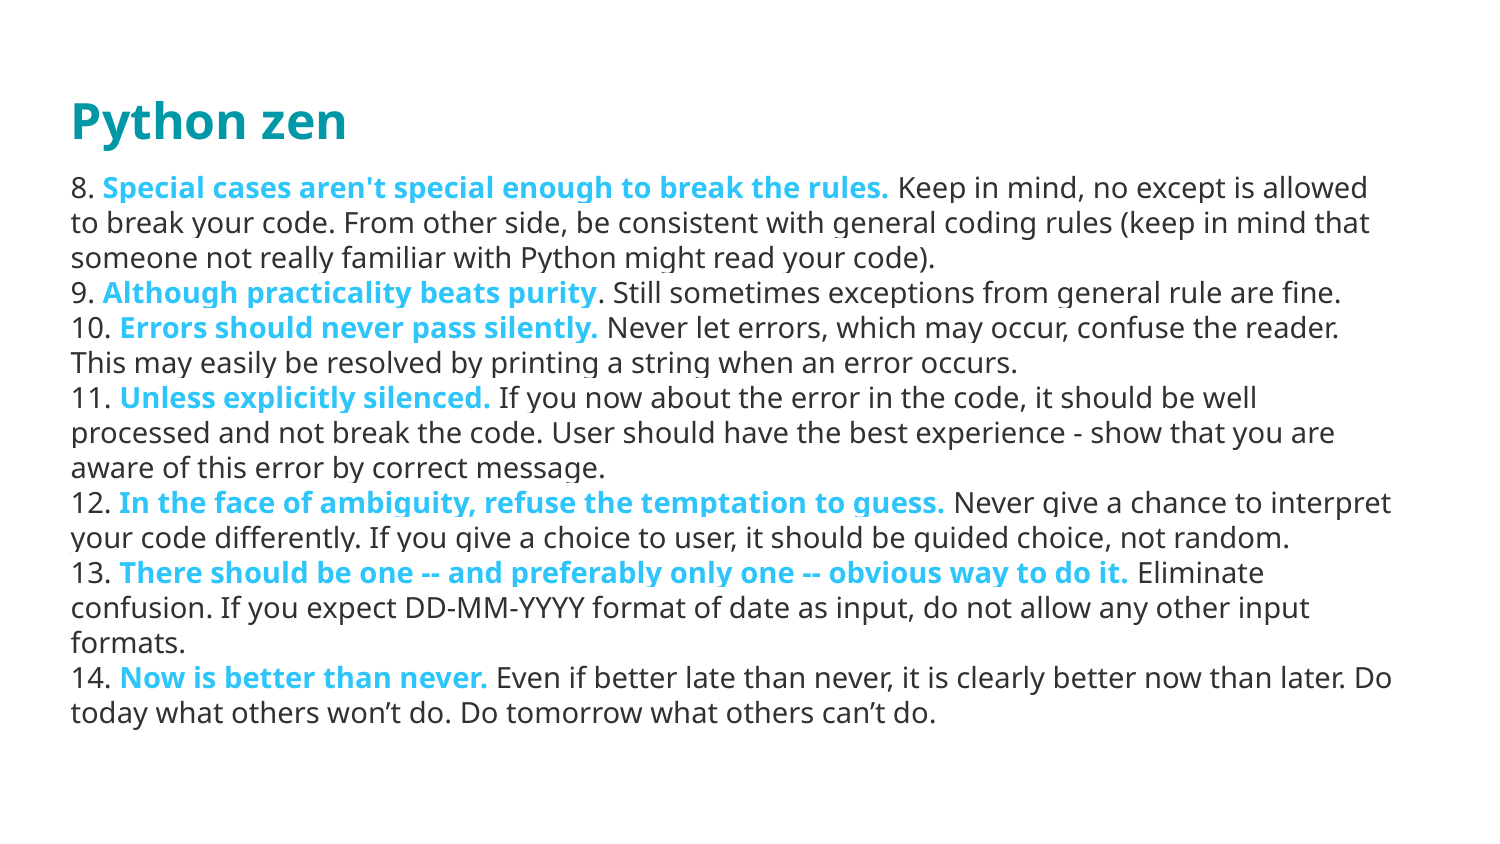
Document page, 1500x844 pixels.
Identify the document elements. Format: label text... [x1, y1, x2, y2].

text_box 8. Special cases aren't special enough to break the rules. Keep in mind, no except is allowed to break your code. From other side, be consistent with general coding rules (keep in mind that someone not really familiar with Python might read your code). 9. Although practicality beats purity. Still sometimes exceptions from general rule are fine. 10. Errors should never pass silently. Never let errors, which may occur, confuse the reader. This may easily be resolved by printing a string when an error occurs. 11. Unless explicitly silenced. If you now about the error in the code, it should be well processed and not break the code. User should have the best experience - show that you are aware of this error by correct message. 12. In the face of ambiguity, refuse the temptation to guess. Never give a chance to interpret your code differently. If you give a choice to user, it should be guided choice, not random. 13. There should be one -- and preferably only one -- obvious way to do it. Eliminate confusion. If you expect DD-MM-YYYY format of date as input, do not allow any other input formats. 14. Now is better than never. Even if better late than never, it is clearly better now than later. Do today what others won’t do. Do tomorrow what others can’t do. [55, 154, 1418, 780]
text_box Python zen [55, 56, 1418, 154]
text_box [75, 128, 1375, 154]
